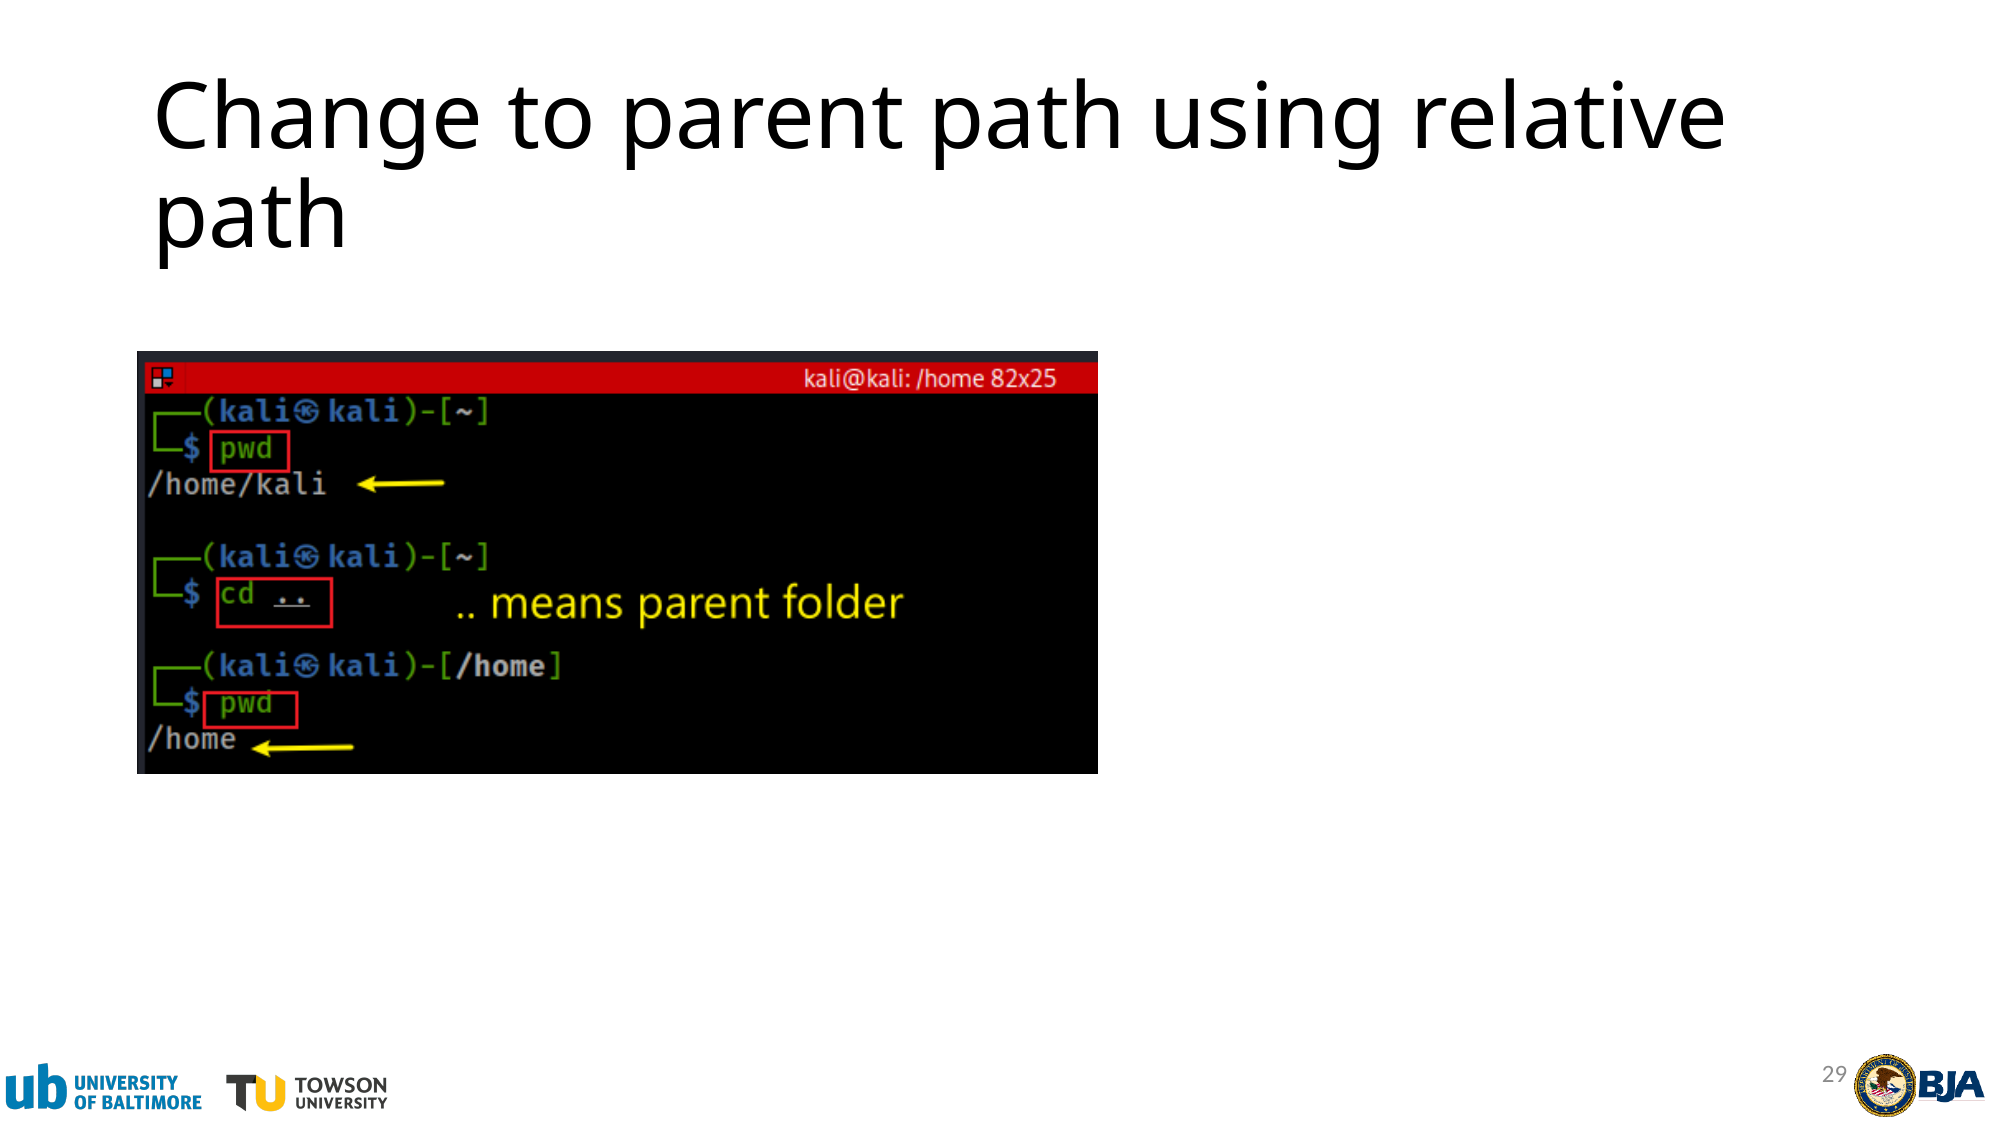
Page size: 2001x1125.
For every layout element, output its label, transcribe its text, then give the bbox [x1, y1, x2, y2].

title Change to parent path using relative path [137, 59, 1863, 278]
picture [0, 1031, 407, 1125]
picture [1854, 1054, 1986, 1117]
slide_number 29 [1412, 1042, 1863, 1103]
picture [137, 351, 1098, 774]
